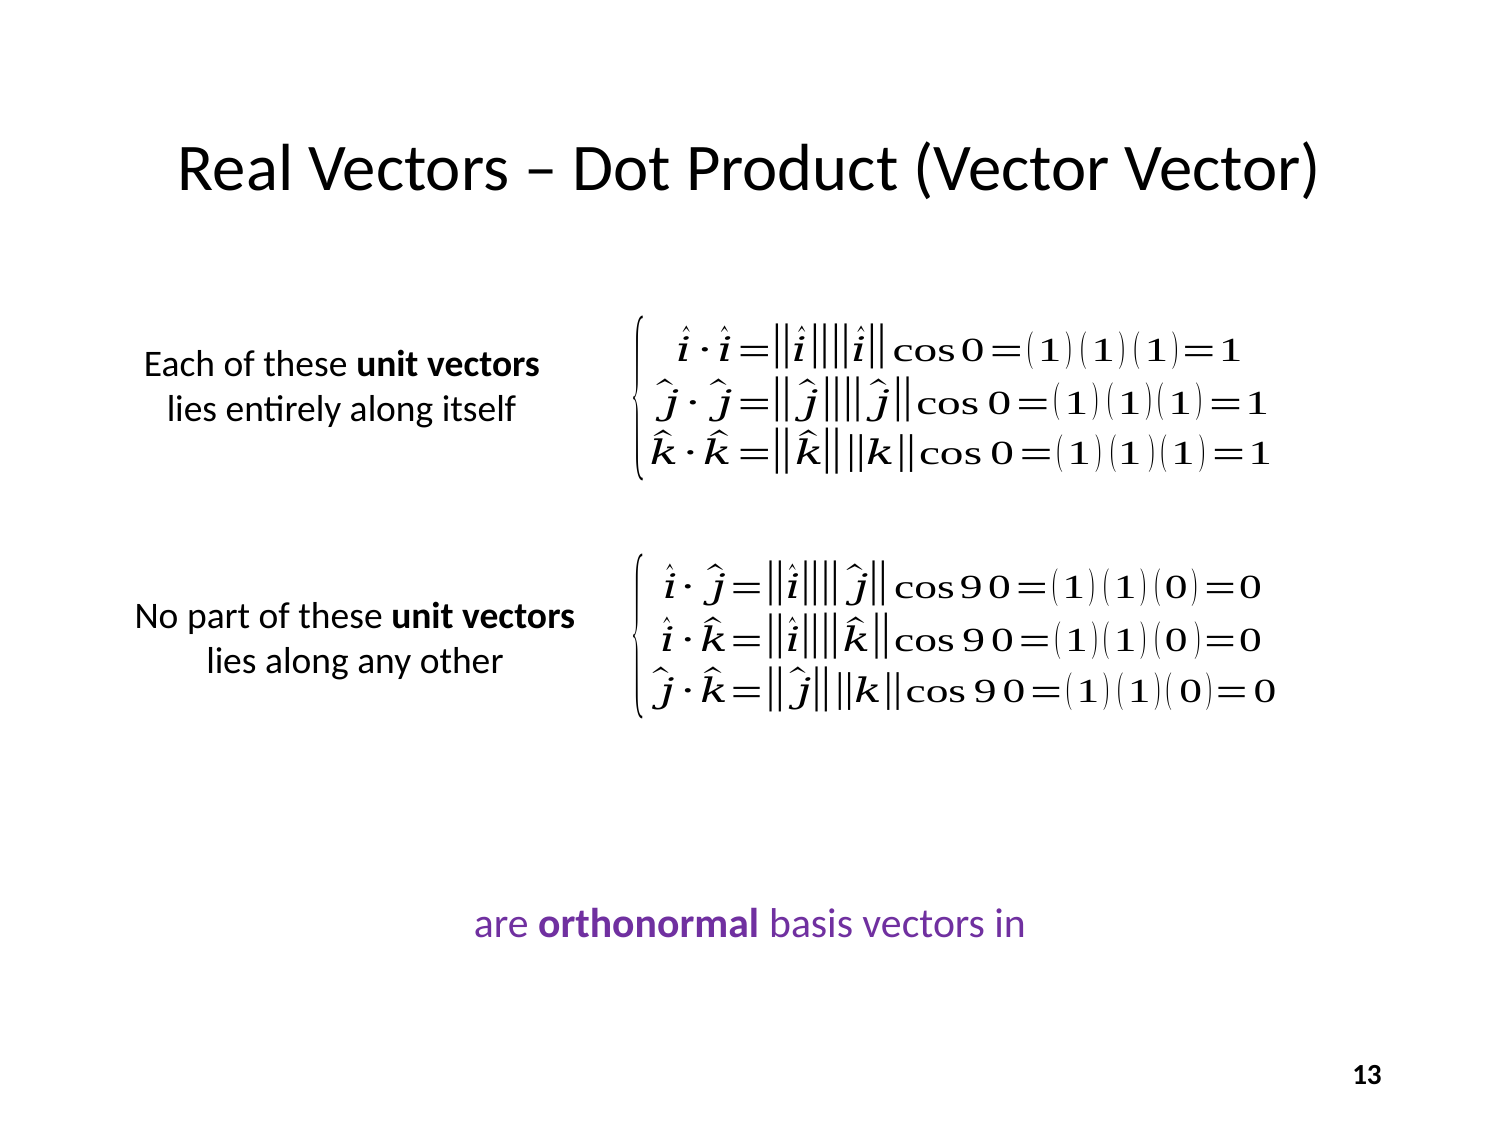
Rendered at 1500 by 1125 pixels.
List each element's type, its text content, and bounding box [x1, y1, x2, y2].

slide_number 13 [1059, 1042, 1397, 1103]
text_box Each of these unit vectors lies entirely along itself [123, 331, 561, 437]
text_box No part of these unit vectors lies along any other [116, 583, 593, 689]
